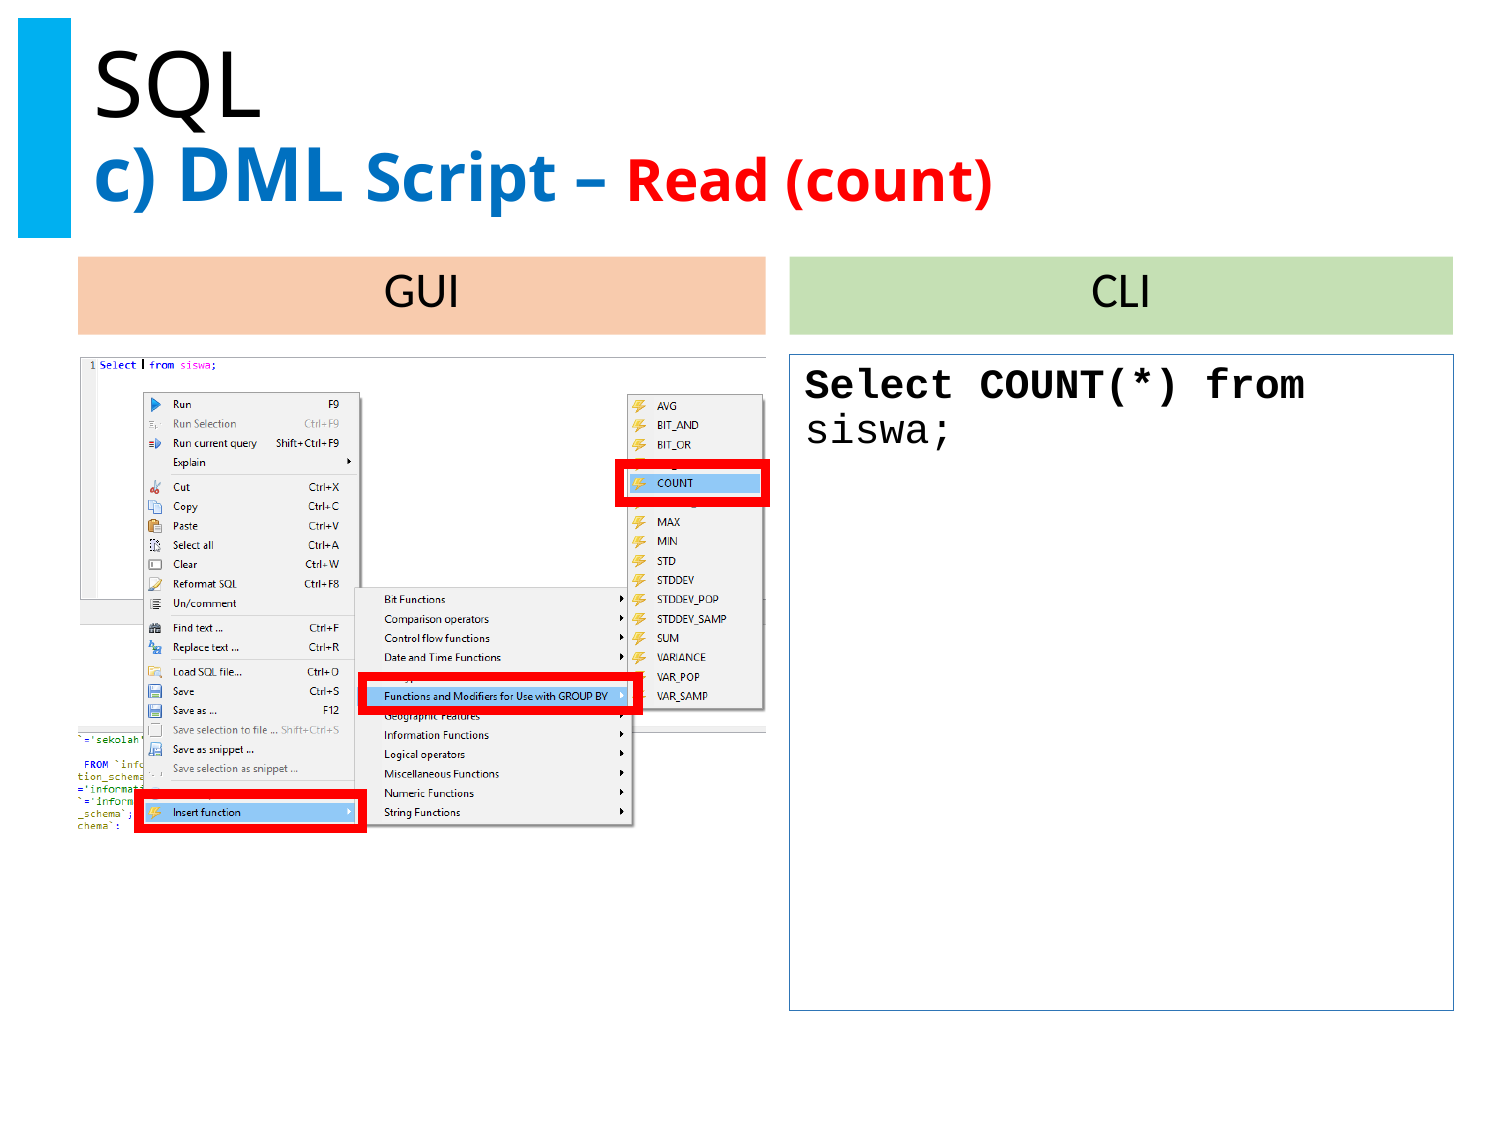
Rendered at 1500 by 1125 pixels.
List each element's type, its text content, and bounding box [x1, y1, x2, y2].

text_box CLI [789, 256, 1453, 335]
title SQL c) DML Script – Read (count) [78, 19, 1443, 237]
text_box GUI [78, 256, 766, 335]
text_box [78, 354, 766, 829]
list Select COUNT(*) from siswa; [789, 354, 1454, 1011]
